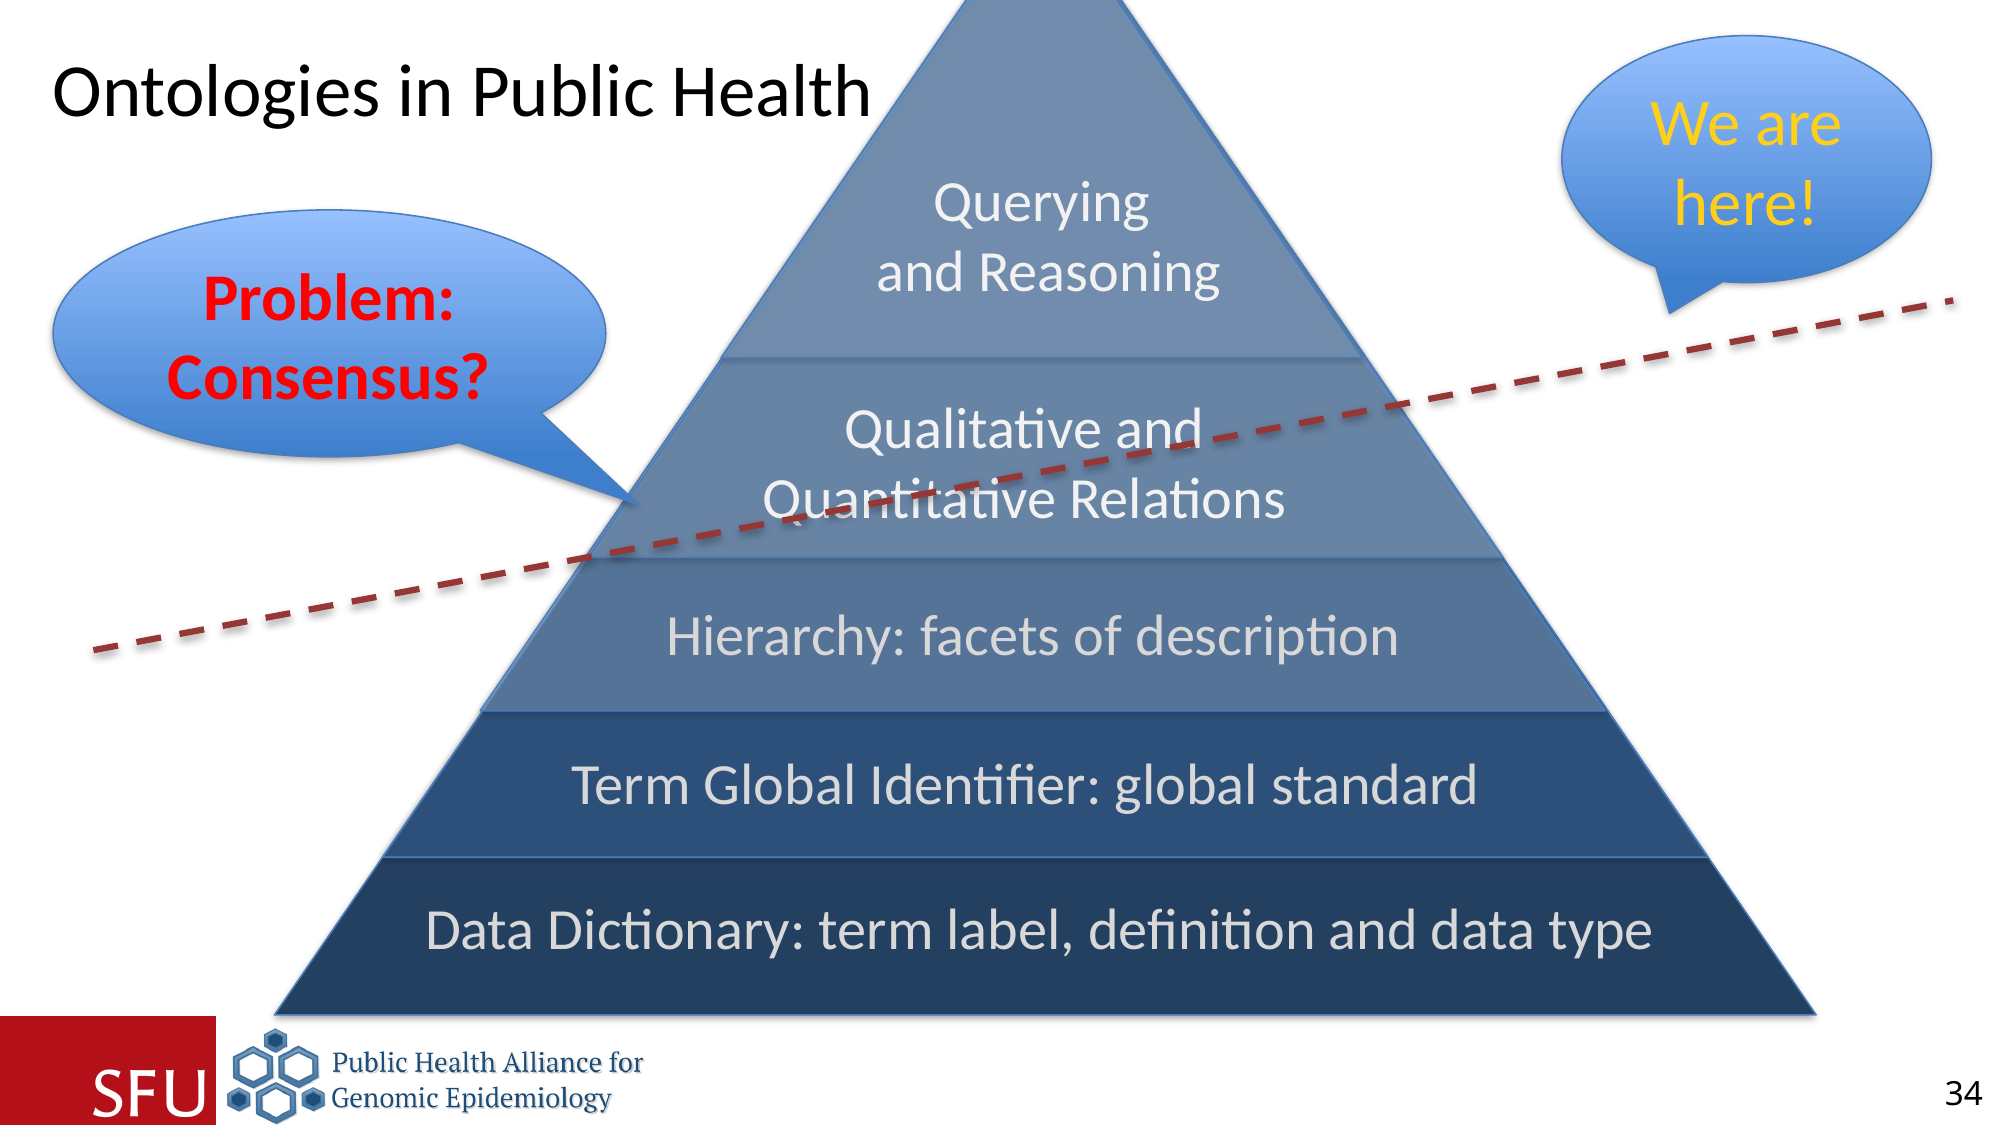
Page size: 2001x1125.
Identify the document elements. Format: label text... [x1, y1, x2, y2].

text_box Data Dictionary: term label, definition and data type [404, 880, 1694, 972]
text_box [861, 0, 1222, 153]
text_box [382, 705, 1709, 858]
text_box Querying and Reasoning [833, 153, 1264, 299]
text_box [761, 194, 833, 299]
text_box Ontologies in Public Health [37, 33, 938, 163]
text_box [0, 1016, 646, 1125]
text_box [1264, 214, 1322, 299]
text_box Problem: Consensus? [53, 209, 595, 397]
slide_number 34 [1912, 1065, 1998, 1125]
text_box We are here! [1561, 35, 1932, 299]
text_box Term Global Identifier: global standard [498, 735, 1554, 827]
text_box [480, 651, 1606, 711]
text_box Hierarchy: facets of description [645, 651, 1434, 679]
text_box [274, 862, 1817, 1015]
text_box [92, 299, 1954, 651]
